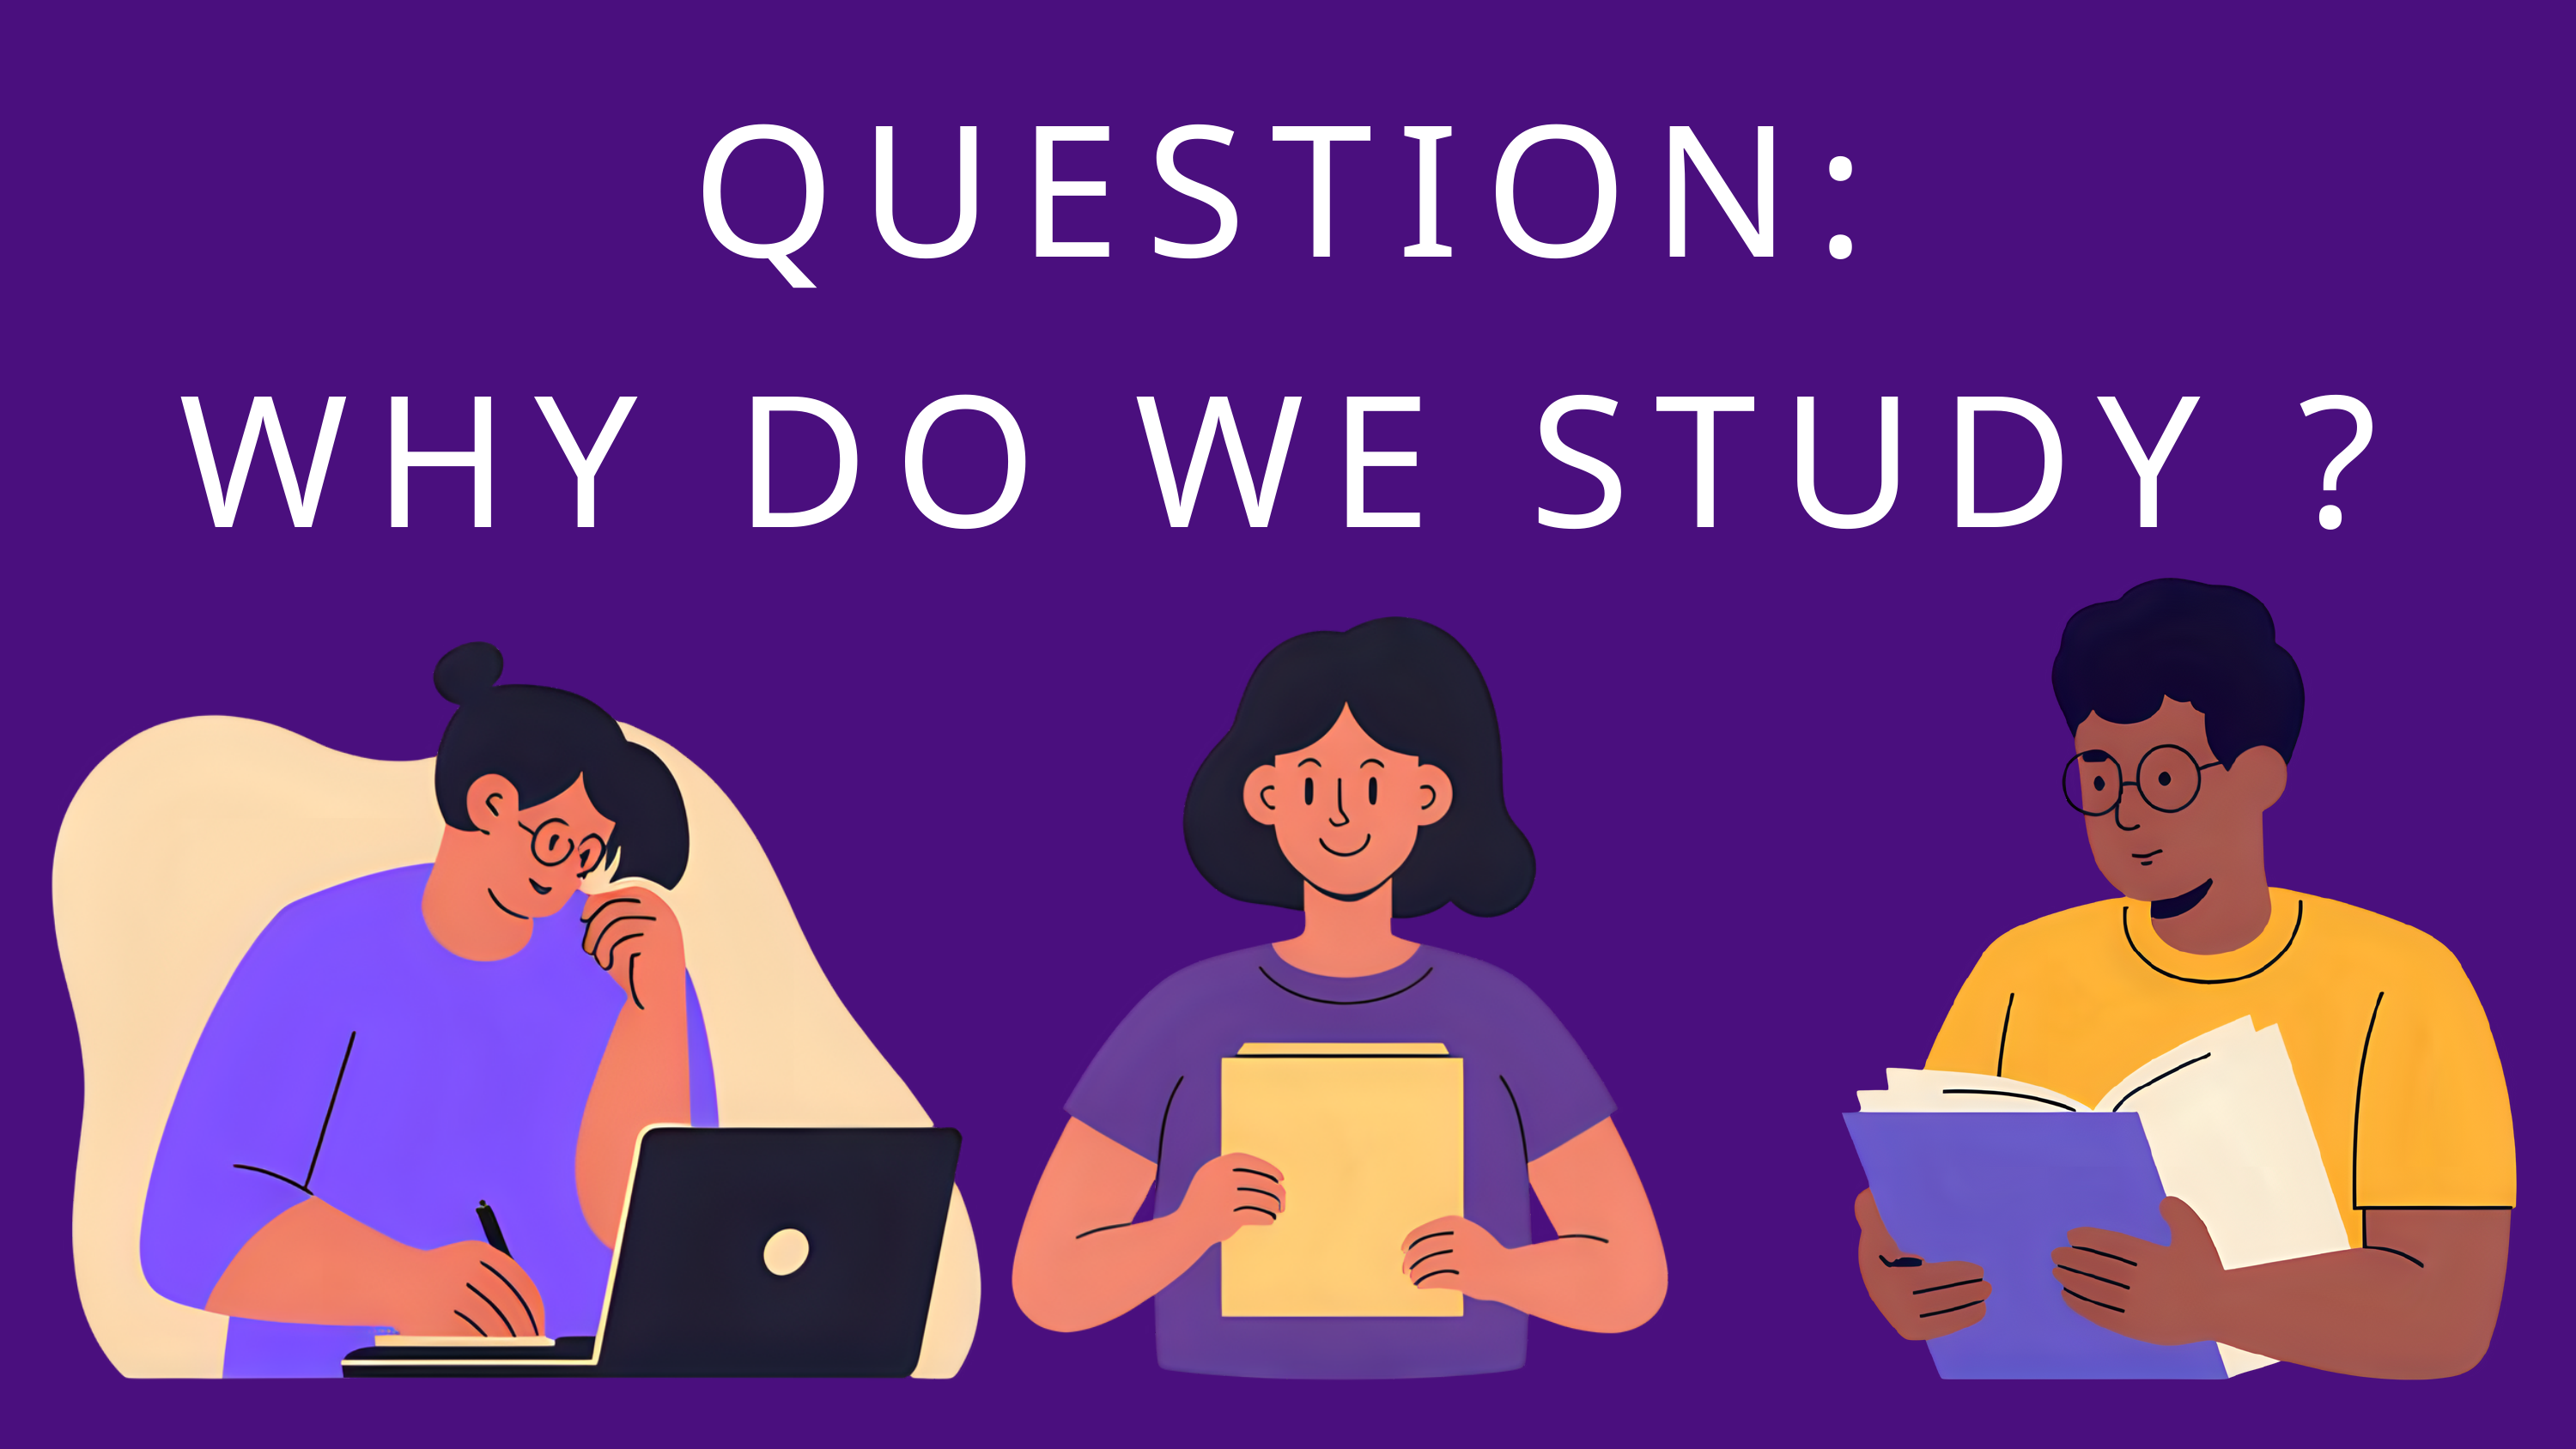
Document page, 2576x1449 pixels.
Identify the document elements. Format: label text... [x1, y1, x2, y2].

text_box [1010, 616, 1669, 1381]
text_box [1841, 576, 2518, 1381]
text_box [50, 641, 983, 1381]
text_box QUESTION: WHY DO WE STUDY ? [0, 22, 2560, 565]
